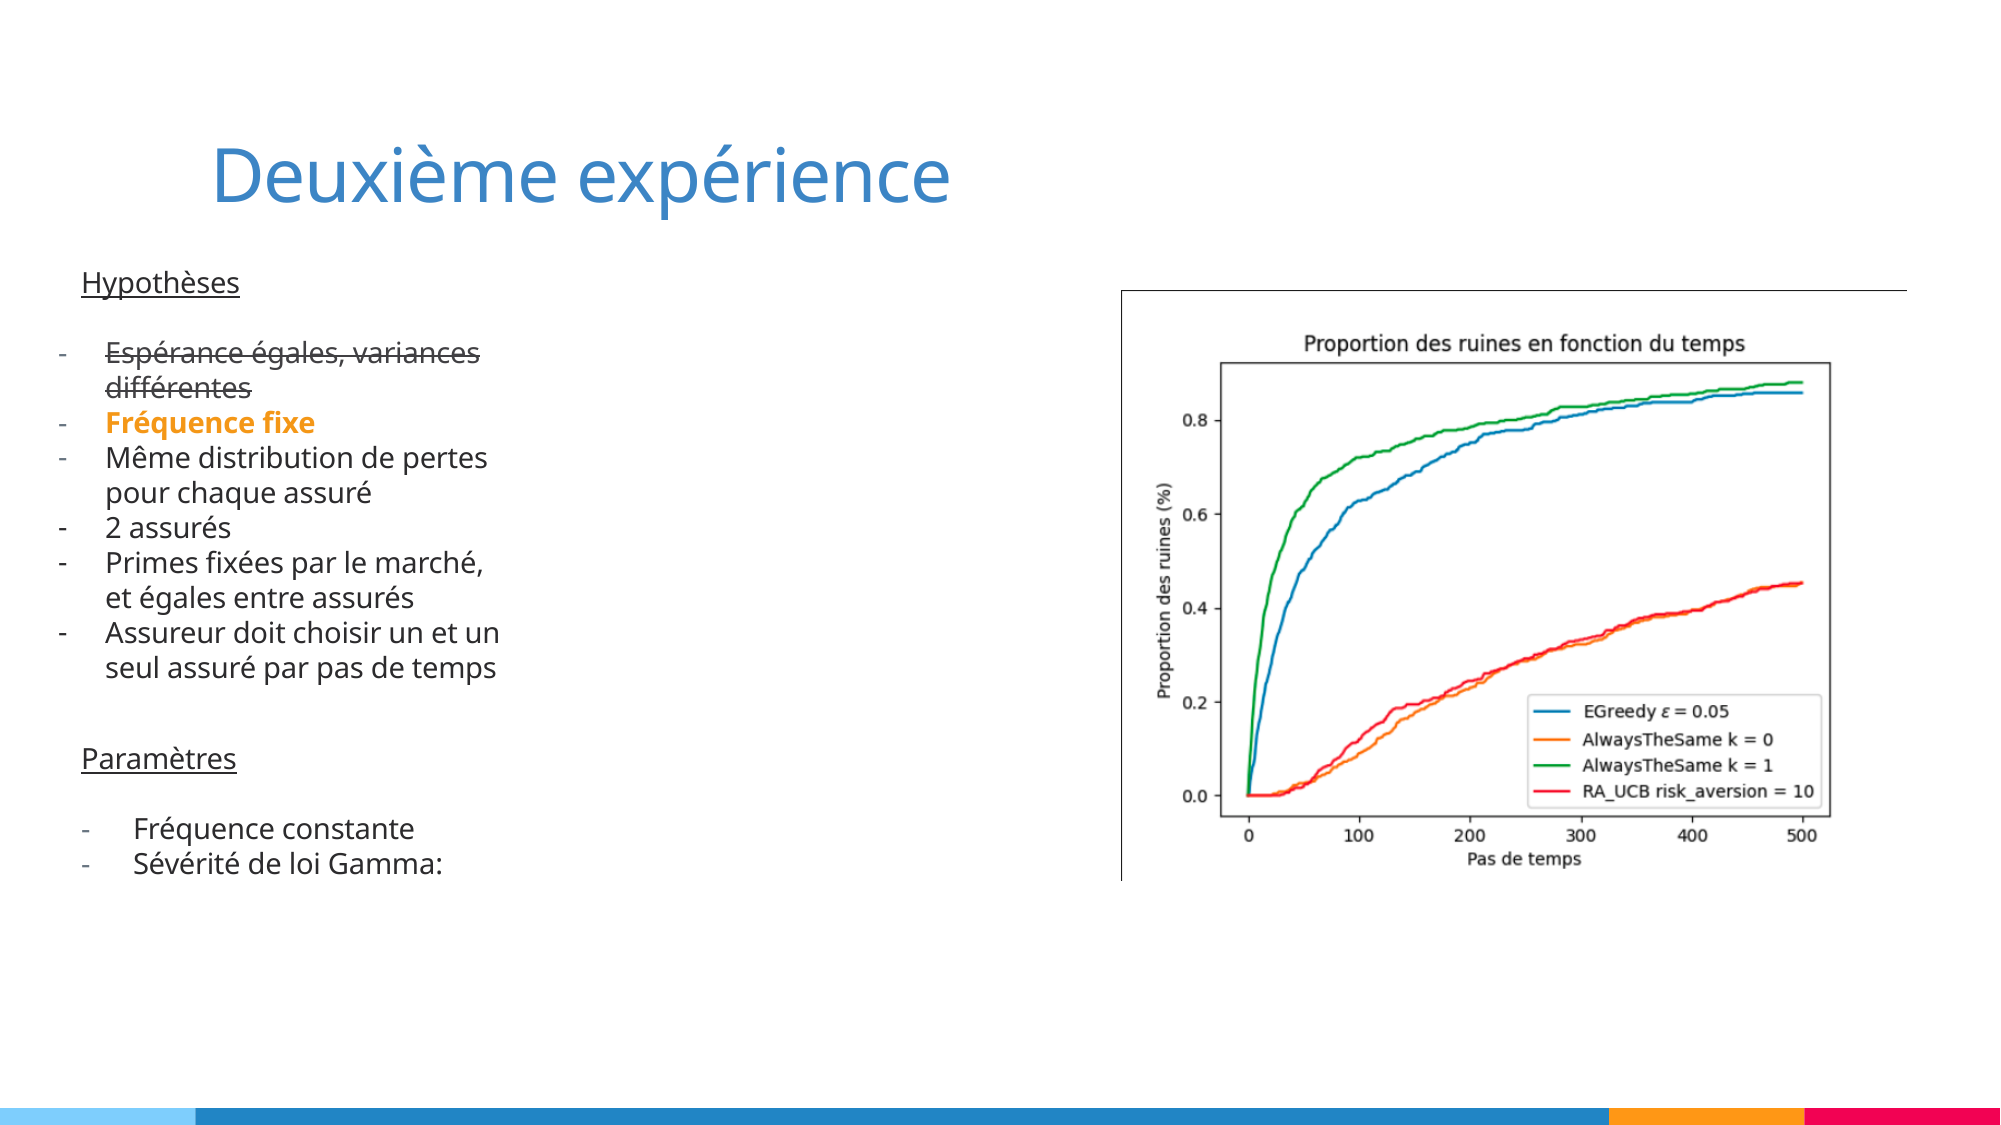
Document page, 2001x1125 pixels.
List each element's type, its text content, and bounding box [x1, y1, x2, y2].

title Deuxième expérience [195, 45, 1609, 233]
list Hypothèses Espérance égales, variances différentes Fréquence fixe Même distribution de pertes pour chaque assuré 2 assurés Primes fixées par le marché, et égales entre assurés Assureur doit choisir un et un seul assuré par pas de temps [43, 249, 516, 711]
picture [1120, 290, 1907, 882]
